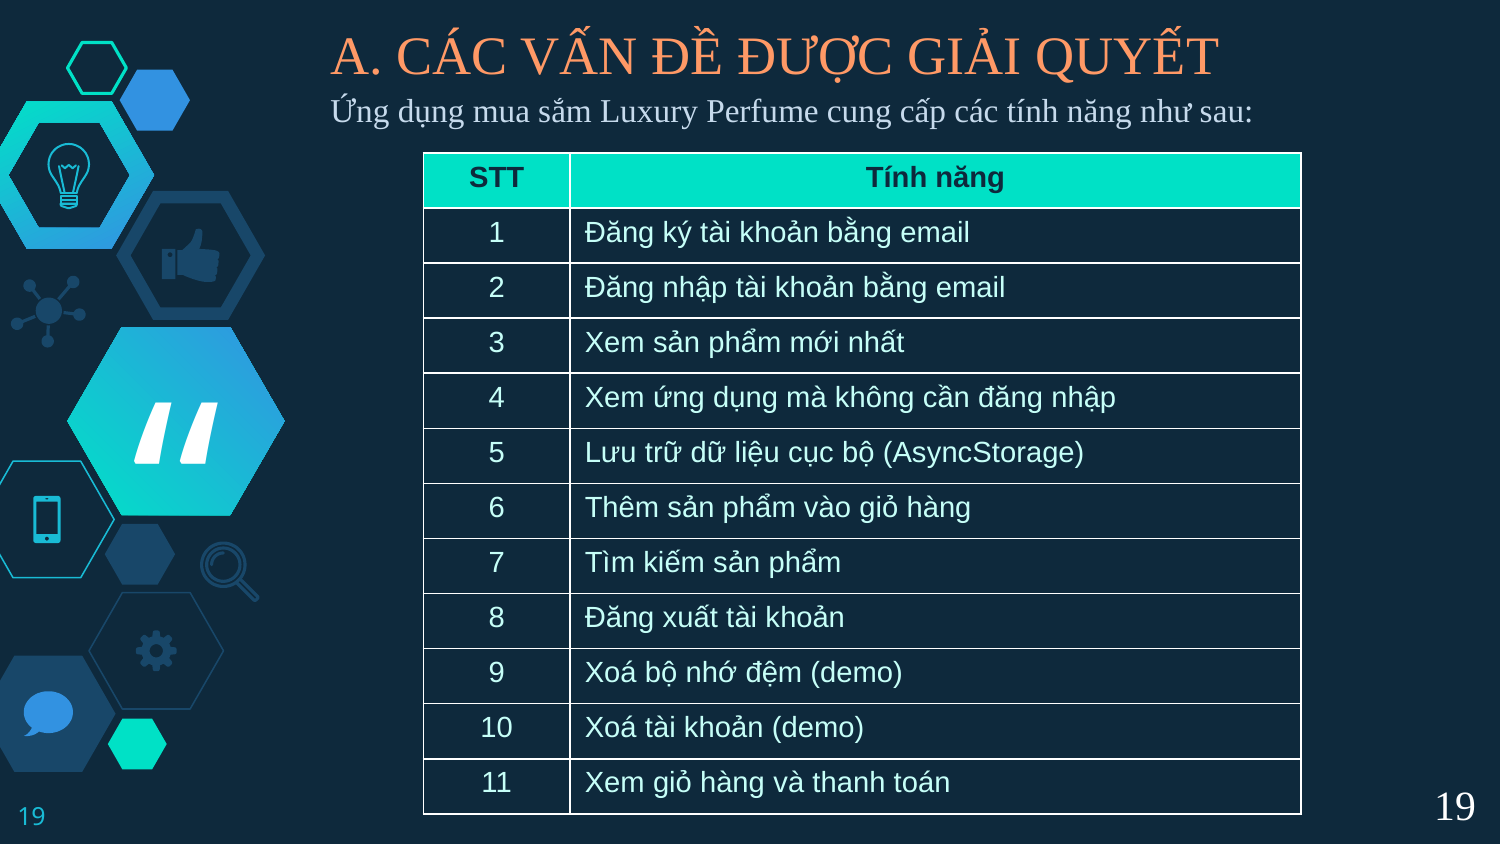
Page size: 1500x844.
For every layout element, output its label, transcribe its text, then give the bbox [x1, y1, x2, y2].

text_box Ứng dụng mua sắm Luxury Perfume cung cấp các tính năng như sau: [315, 73, 1410, 162]
table_cell Đăng nhập tài khoản bằng email [571, 264, 1300, 317]
table_cell Đăng ký tài khoản bằng email [571, 209, 1300, 262]
table_cell 5 [424, 429, 569, 483]
table_cell 8 [424, 594, 569, 648]
table_cell 7 [424, 539, 569, 593]
table_cell Xem sản phẩm mới nhất [571, 319, 1300, 372]
table_cell Xem ứng dụng mà không cần đăng nhập [571, 374, 1300, 428]
table_cell 2 [424, 264, 569, 317]
table_cell Tìm kiếm sản phẩm [571, 539, 1300, 593]
table_cell 6 [424, 484, 569, 538]
text_box 19 [1419, 768, 1500, 844]
table_cell 1 [424, 209, 569, 262]
table_cell Xoá bộ nhớ đệm (demo) [571, 649, 1300, 703]
table_cell 3 [424, 319, 569, 372]
slide_number 19 [2, 785, 93, 844]
table_cell Thêm sản phẩm vào giỏ hàng [571, 484, 1300, 538]
text_box A. CÁC VẤN ĐỀ ĐƯỢC GIẢI QUYẾT [315, 0, 1241, 73]
table_header Tính năng [571, 154, 1300, 207]
table_cell Xoá tài khoản (demo) [571, 704, 1300, 758]
table_cell Xem giỏ hàng và thanh toán [571, 760, 1300, 813]
table_header STT [424, 154, 569, 207]
table_cell 9 [424, 649, 569, 703]
table_cell 4 [424, 374, 569, 428]
table_cell 11 [424, 760, 569, 813]
table_cell Lưu trữ dữ liệu cục bộ (AsyncStorage) [571, 429, 1300, 483]
table_cell 10 [424, 704, 569, 758]
table_cell Đăng xuất tài khoản [571, 594, 1300, 648]
